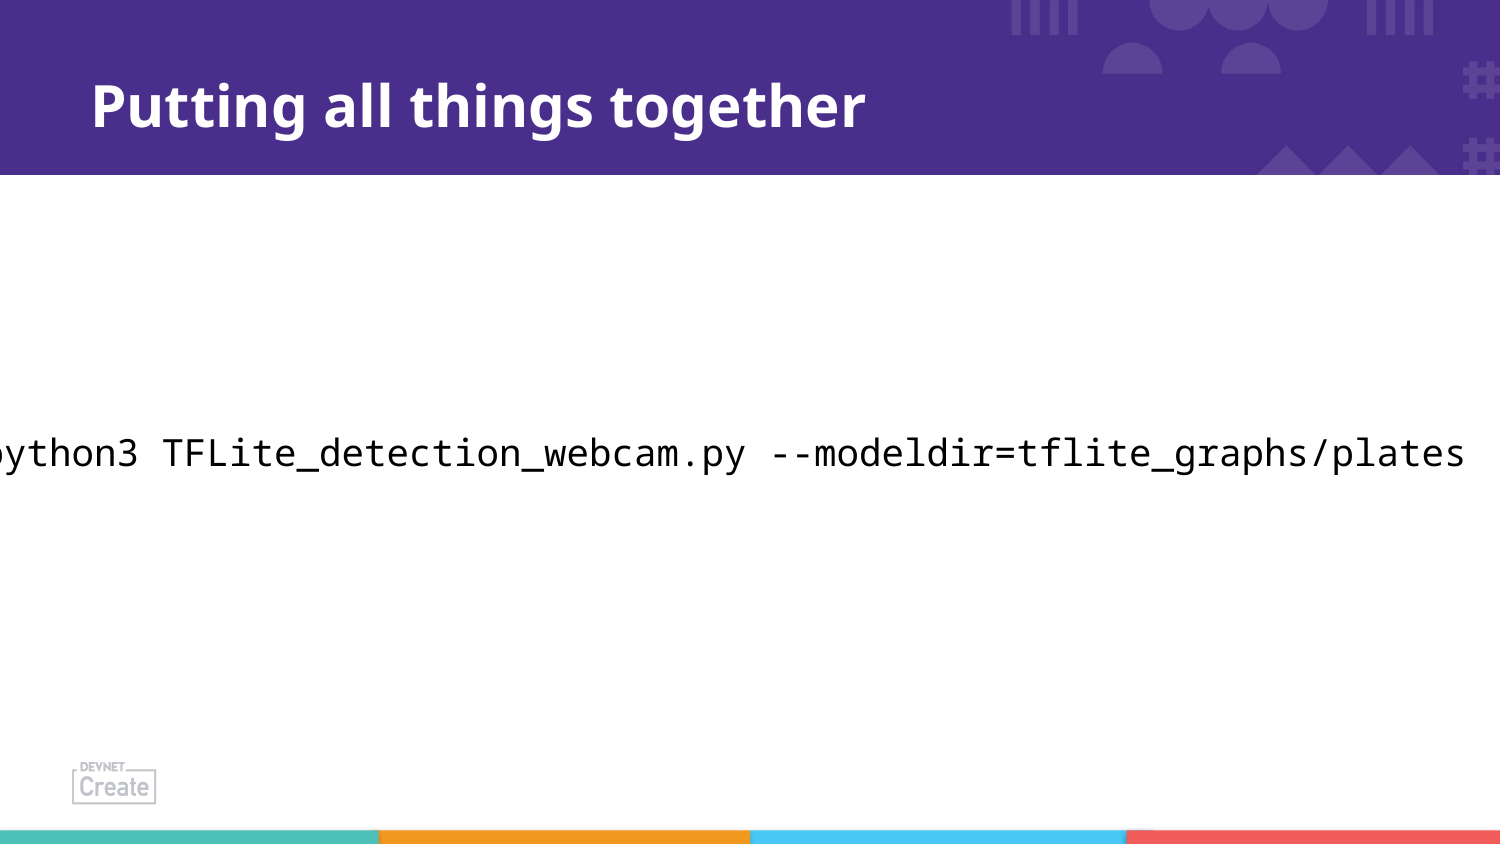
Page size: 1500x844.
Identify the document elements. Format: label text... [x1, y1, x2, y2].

picture [0, 0, 1500, 175]
title Putting all things together [75, 33, 1425, 175]
text_box python3 TFLite_detection_webcam.py --modeldir=tflite_graphs/plates [0, 421, 1482, 482]
